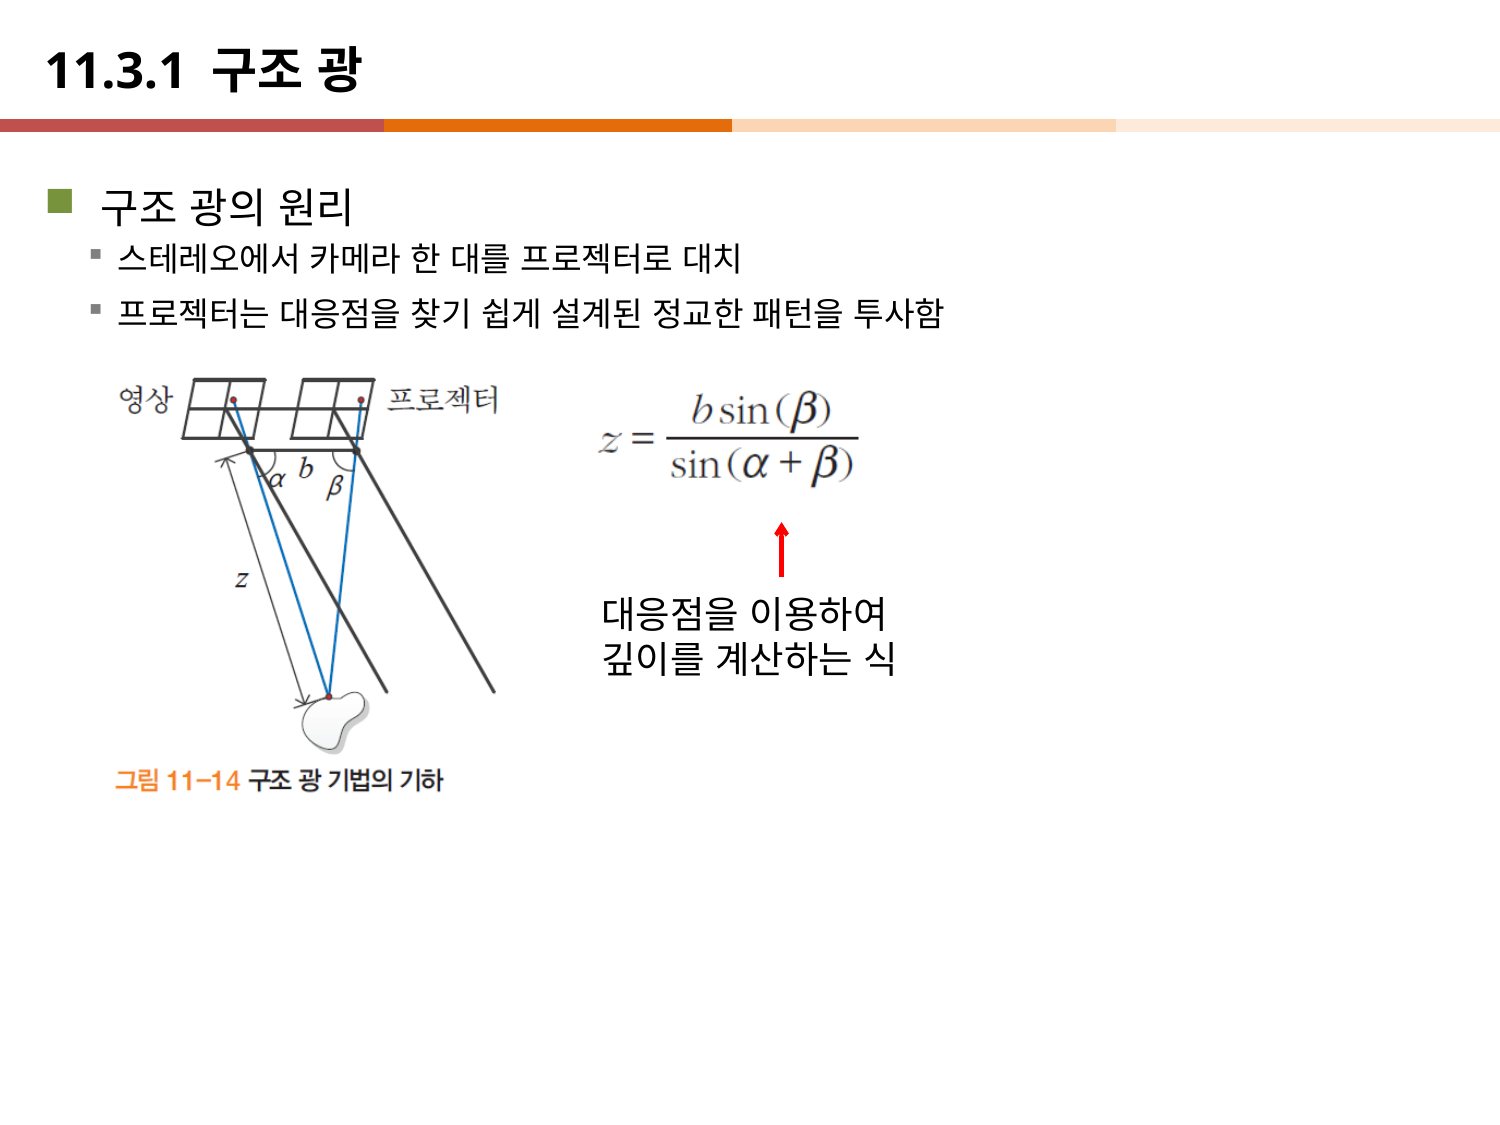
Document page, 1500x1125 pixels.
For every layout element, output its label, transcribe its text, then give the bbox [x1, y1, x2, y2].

title 11.3.1 구조 광 [29, 23, 1270, 114]
picture [100, 368, 513, 799]
list 구조 광의 원리 스테레오에서 카메라 한 대를 프로젝터로 대치 프로젝터는 대응점을 찾기 쉽게 설계된 정교한 패턴을 투사함 [29, 148, 1471, 1083]
text_box 대응점을 이용하여 깊이를 계산하는 식 [586, 583, 977, 688]
picture [584, 383, 877, 503]
